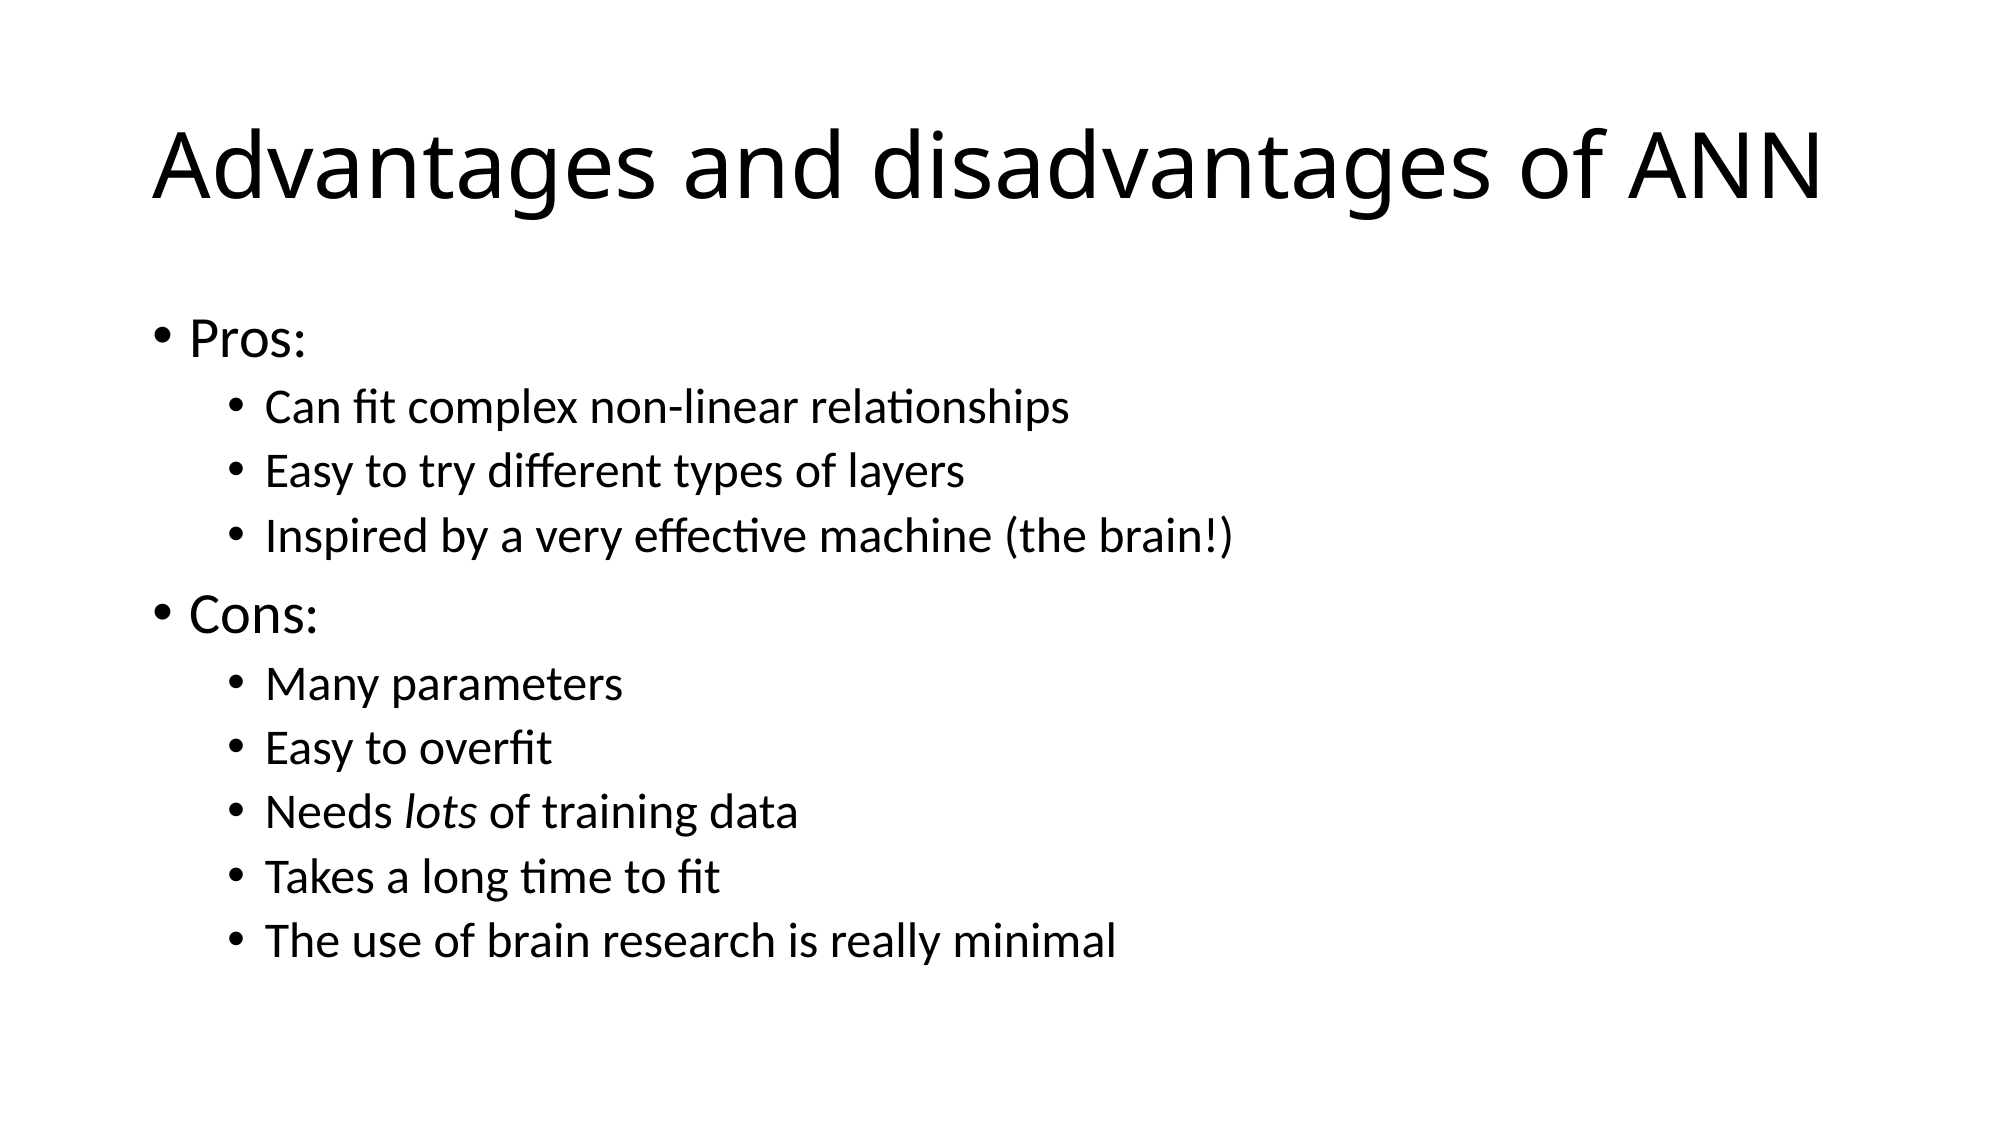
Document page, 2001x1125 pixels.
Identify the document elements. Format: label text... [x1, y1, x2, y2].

title Advantages and disadvantages of ANN [137, 59, 1863, 278]
list Pros: Can fit complex non-linear relationships Easy to try different types of layers Inspired by a very effective machine (the brain!) Cons: Many parameters Easy to overfit Needs lots of training data Takes a long time to fit The use of brain research is really minimal [137, 299, 1863, 1014]
